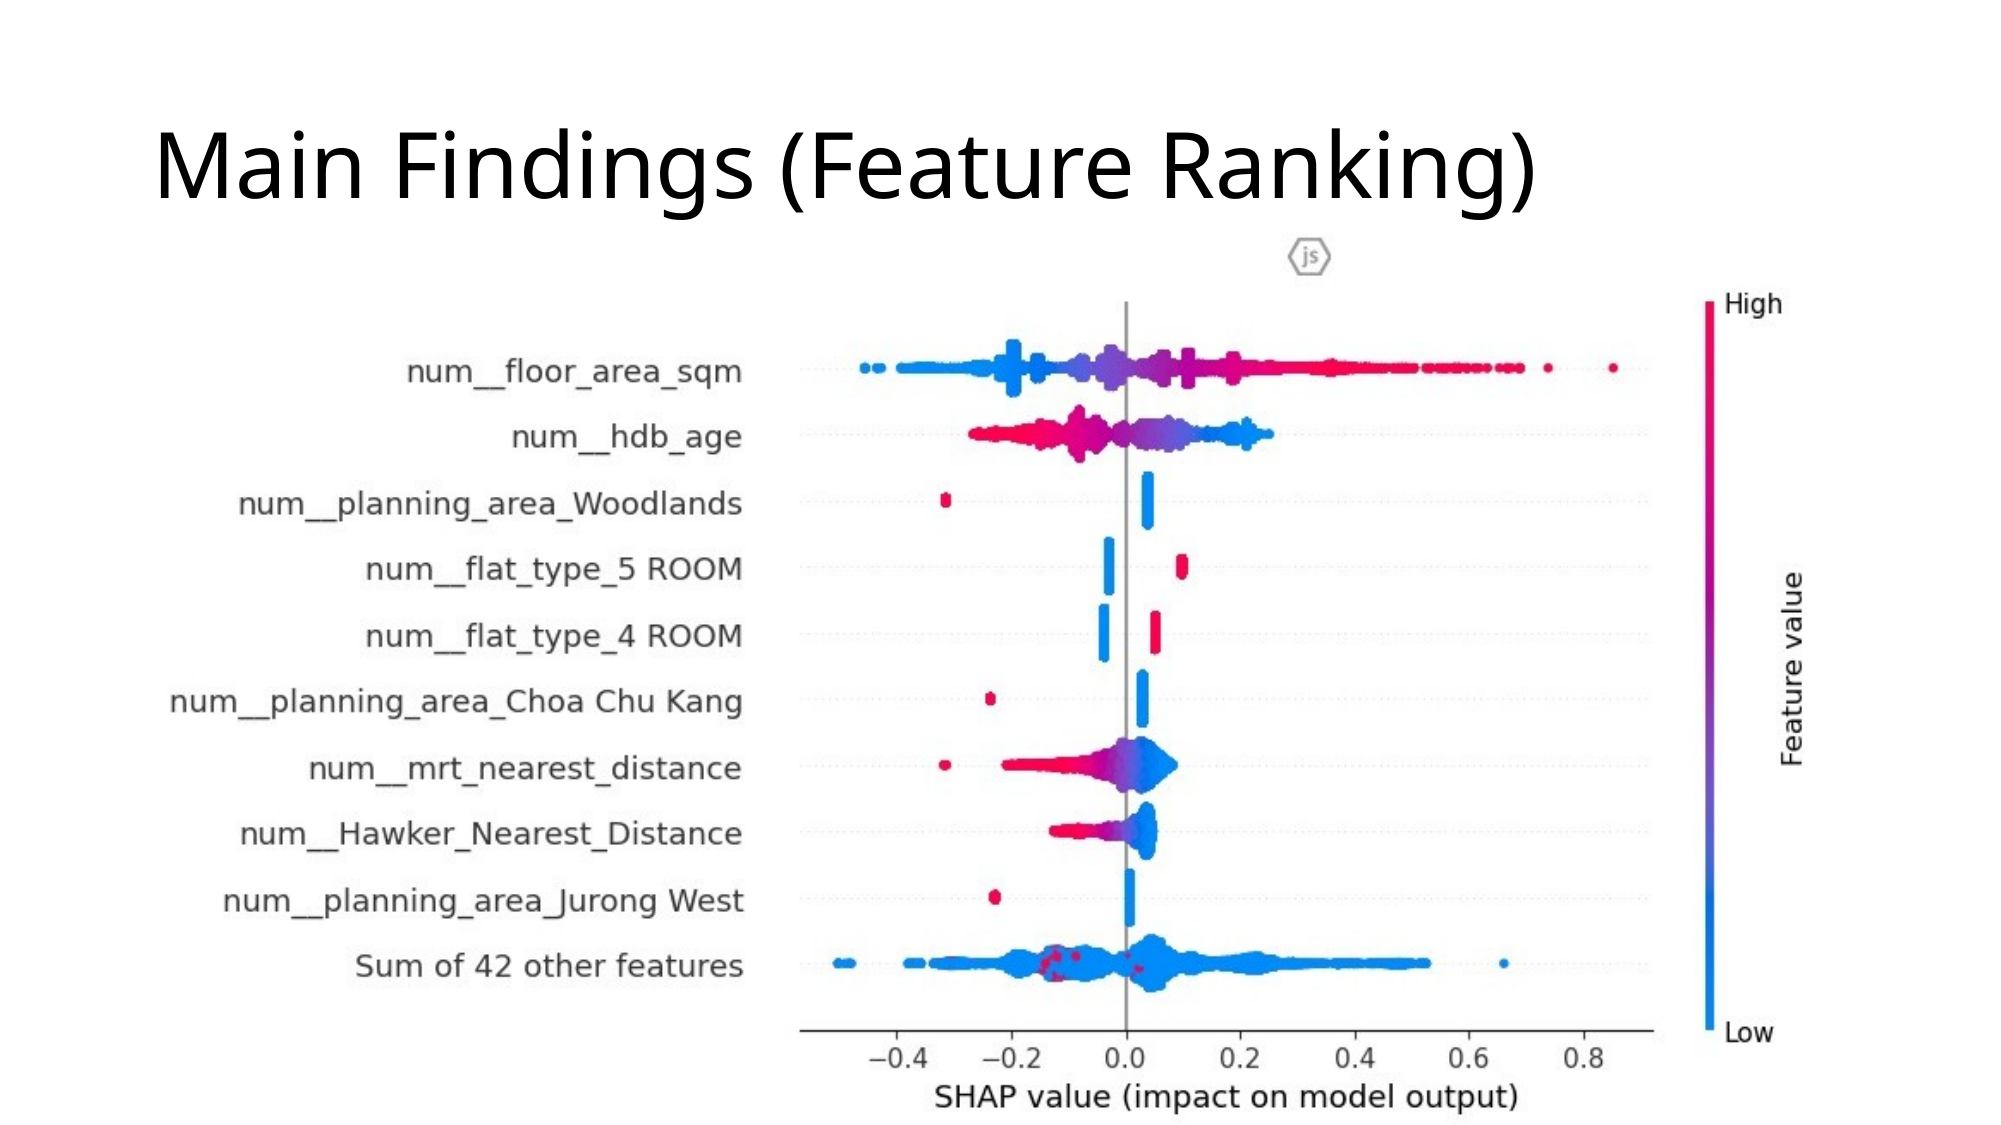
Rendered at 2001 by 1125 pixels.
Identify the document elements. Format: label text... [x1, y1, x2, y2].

title Main Findings (Feature Ranking) [137, 59, 1863, 278]
picture [154, 232, 1901, 1125]
